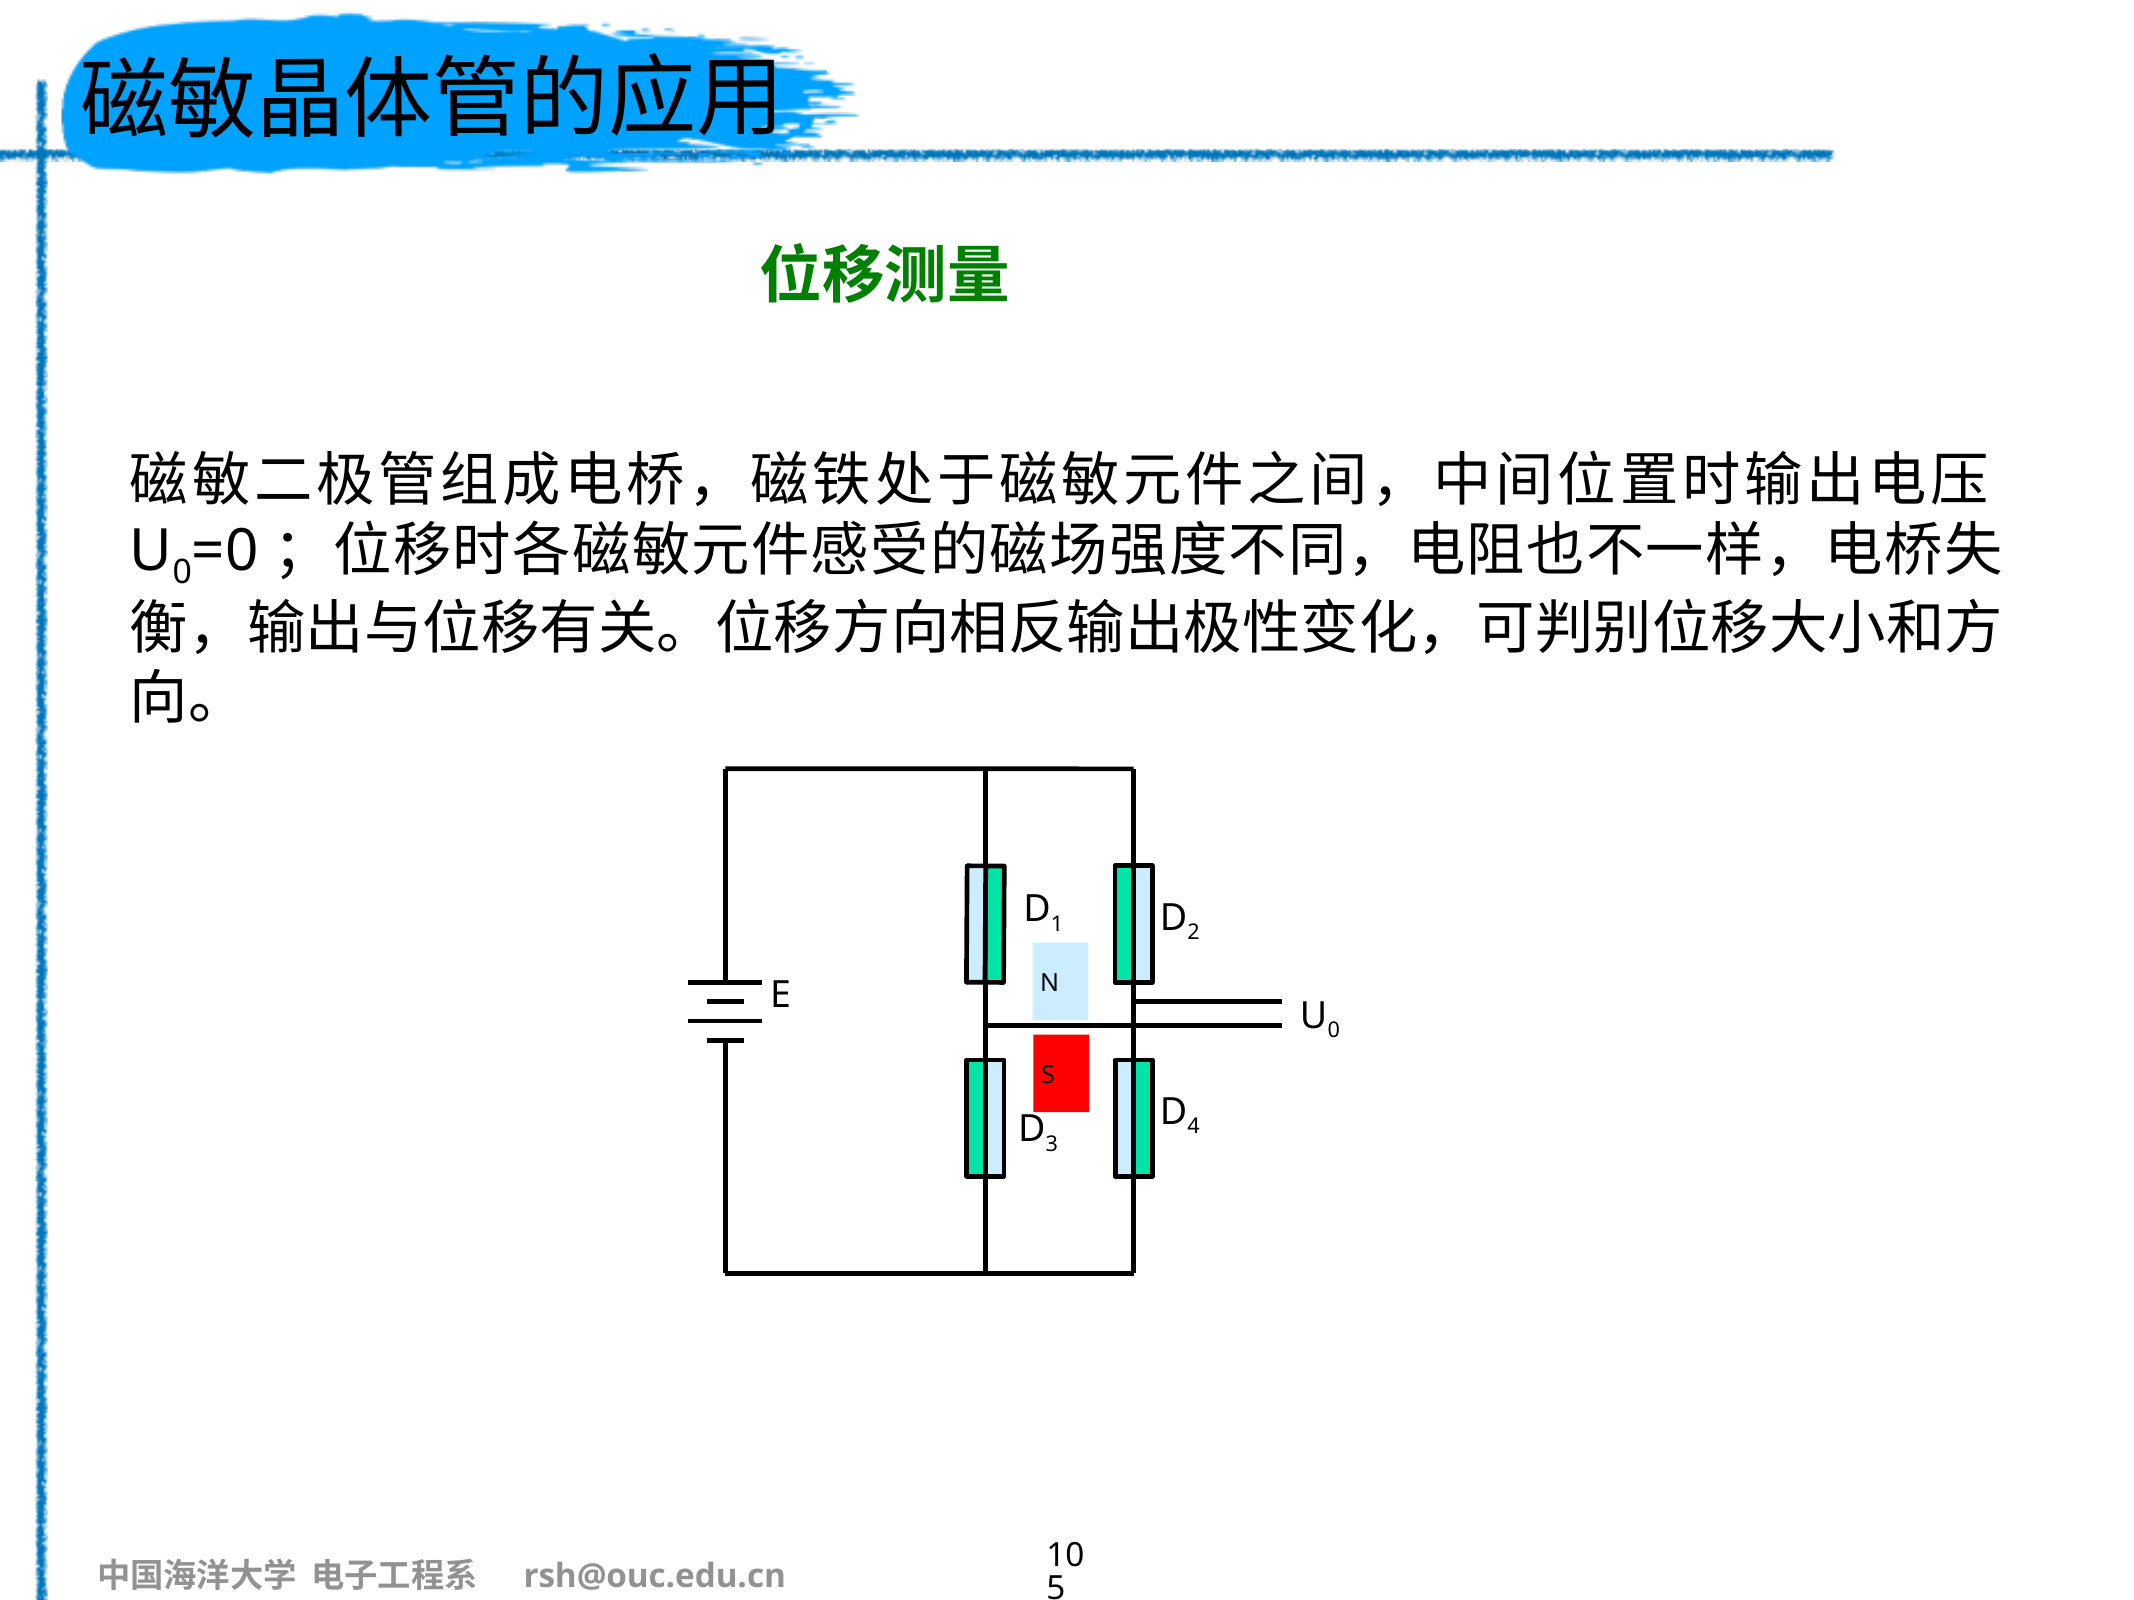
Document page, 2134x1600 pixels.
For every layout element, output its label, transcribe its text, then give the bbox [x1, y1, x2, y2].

title 磁敏晶体管的应用 [66, 0, 799, 188]
text_box 磁敏二极管组成电桥，磁铁处于磁敏元件之间，中间位置时输出电压U0=0；位移时各磁敏元件感受的磁场强度不同，电阻也不一样，电桥失衡，输出与位移有关。位移方向相反输出极性变化，可判别位移大小和方向。 [121, 433, 2012, 739]
picture [0, 10, 67, 1600]
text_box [687, 768, 1383, 1274]
text_box 位移测量 [751, 226, 1169, 319]
picture [798, 10, 1841, 178]
slide_number 105 [1037, 1524, 1095, 1579]
